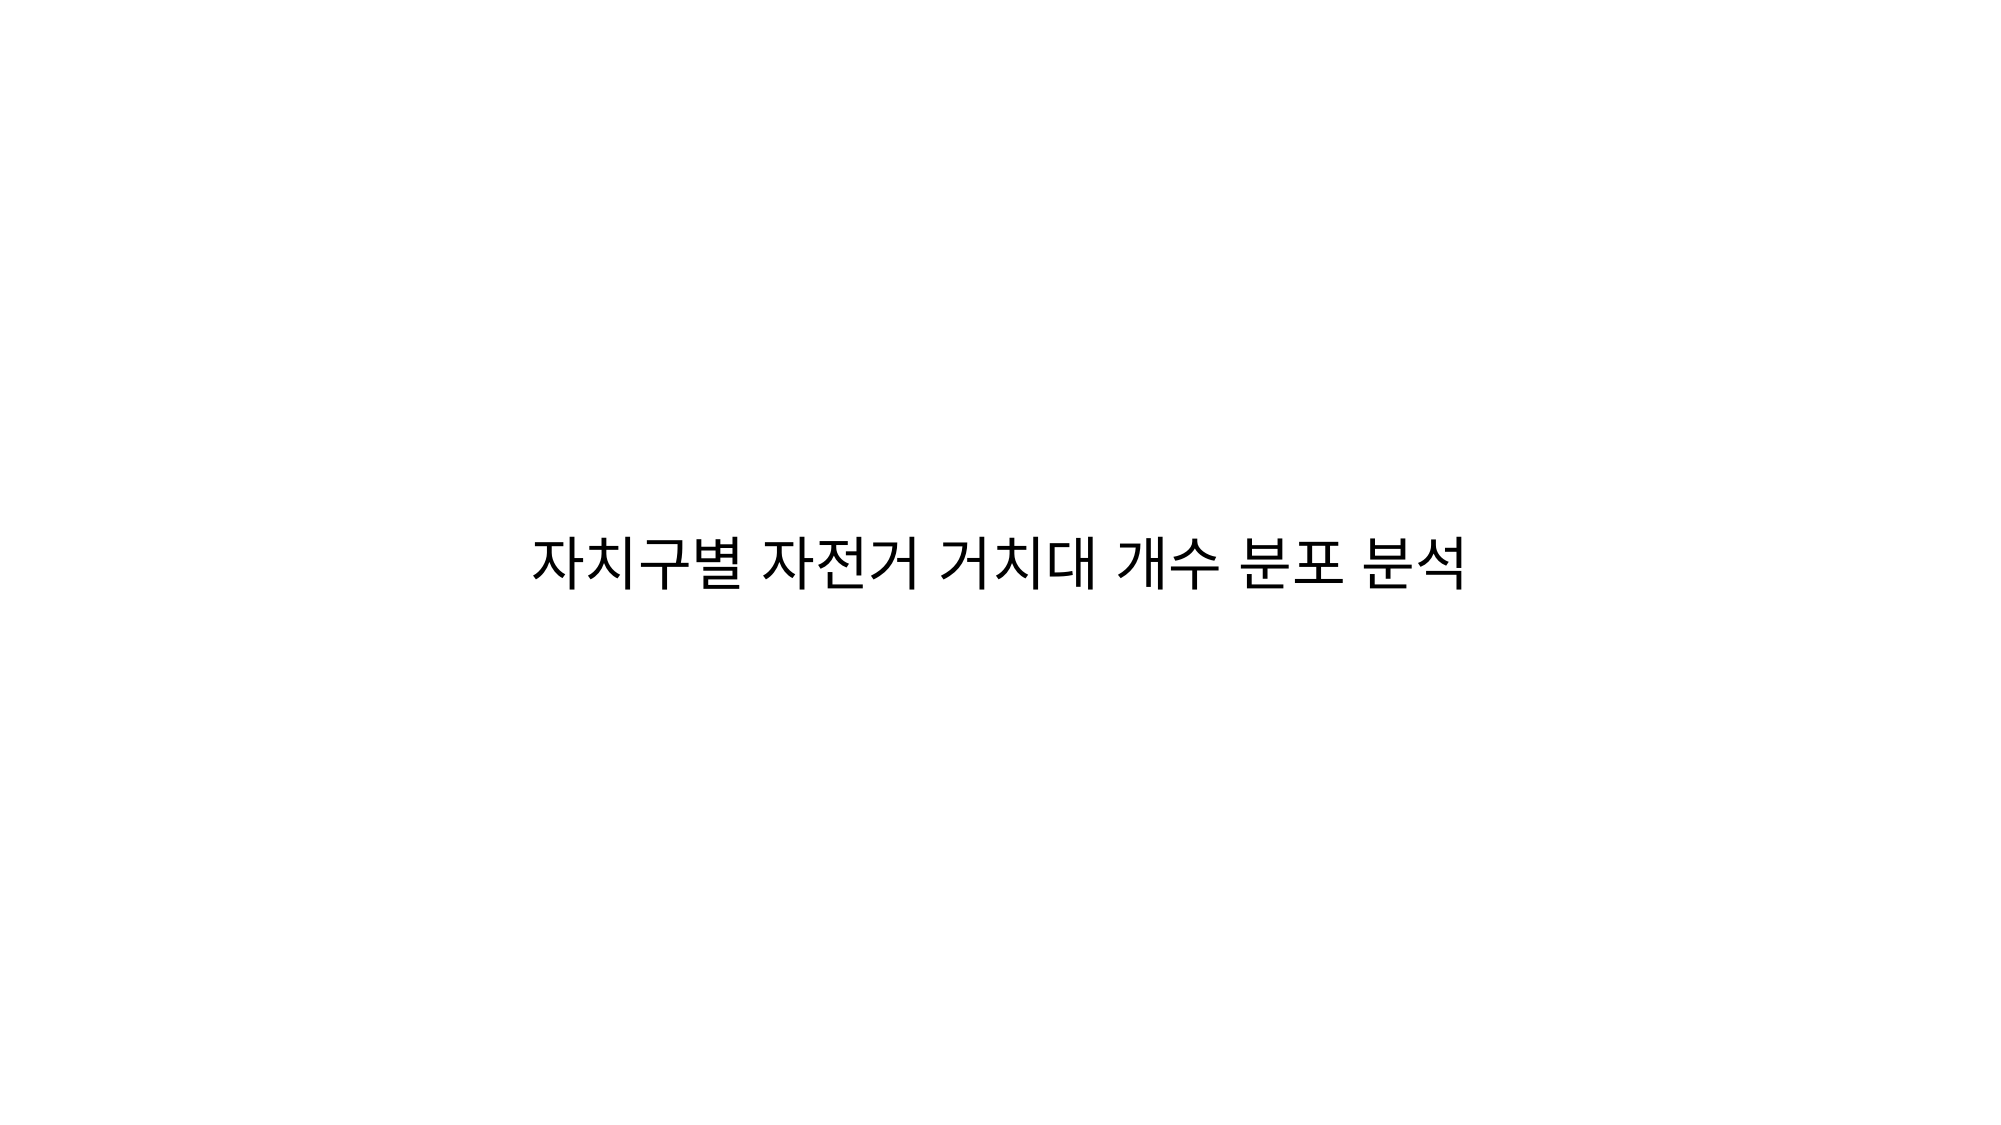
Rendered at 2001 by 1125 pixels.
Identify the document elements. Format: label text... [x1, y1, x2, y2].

text_box 자치구별 자전거 거치대 개수 분포 분석 [516, 519, 1484, 605]
